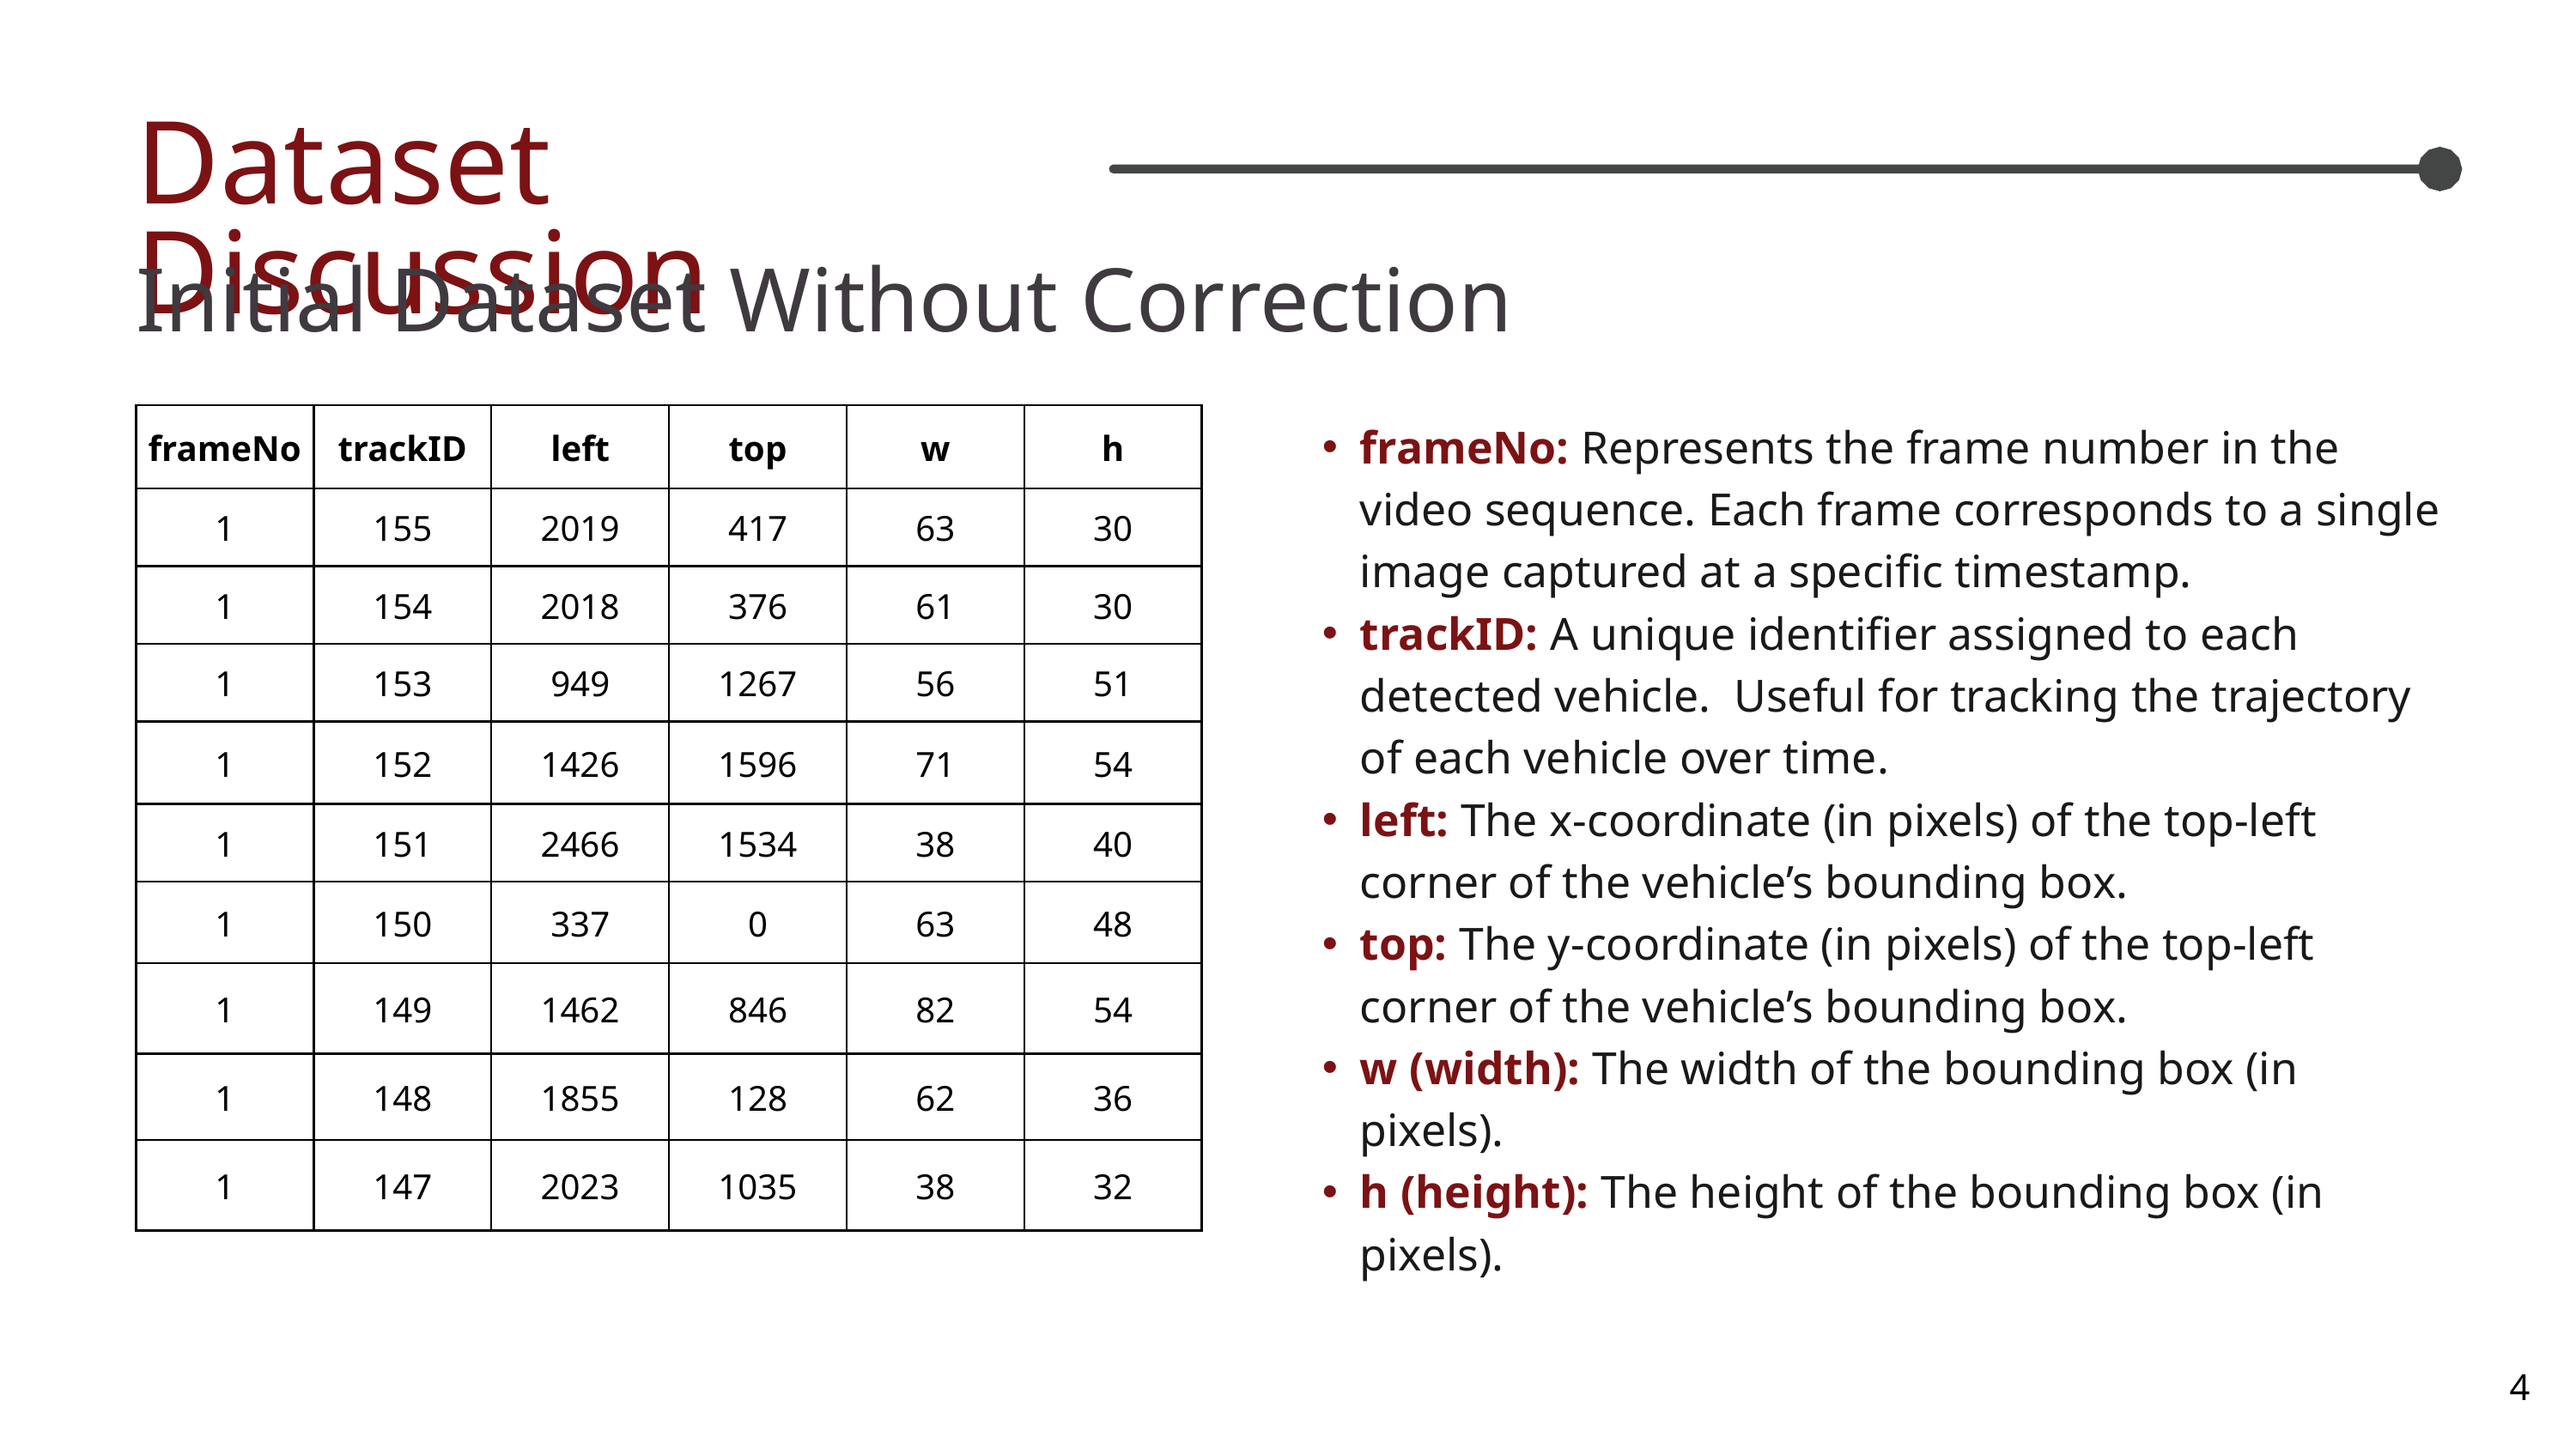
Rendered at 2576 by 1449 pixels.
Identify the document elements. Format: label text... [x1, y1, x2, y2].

table_cell 2023 [492, 1141, 668, 1229]
table_header top [670, 406, 846, 488]
table_cell 1534 [670, 805, 846, 881]
table_cell 1 [137, 723, 313, 803]
table_cell 2018 [492, 567, 668, 643]
table_cell 153 [315, 645, 490, 720]
table_cell 1 [137, 805, 313, 881]
table_header left [492, 406, 668, 488]
table_cell 48 [1025, 882, 1200, 962]
table_cell 1 [137, 567, 313, 643]
table_cell 54 [1025, 964, 1200, 1052]
table_cell 2019 [492, 489, 668, 565]
table_cell 1 [137, 1055, 313, 1139]
table_header frameNo [137, 406, 313, 488]
table_cell 30 [1025, 567, 1200, 643]
table_cell 2466 [492, 805, 668, 881]
table_cell 1 [137, 882, 313, 962]
table_cell 1267 [670, 645, 846, 720]
table_cell 38 [848, 1141, 1024, 1229]
table_cell 32 [1025, 1141, 1200, 1229]
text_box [136, 100, 2440, 239]
table_cell 376 [670, 567, 846, 643]
table_cell 147 [315, 1141, 490, 1229]
table_cell 51 [1025, 645, 1200, 720]
table_cell 63 [848, 882, 1024, 962]
table_cell 1 [137, 1141, 313, 1229]
table_cell 36 [1025, 1055, 1200, 1139]
table_cell 62 [848, 1055, 1024, 1139]
table_cell 61 [848, 567, 1024, 643]
table_cell 1035 [670, 1141, 846, 1229]
table_cell 152 [315, 723, 490, 803]
table_cell 149 [315, 964, 490, 1052]
table_cell 155 [315, 489, 490, 565]
table_cell 150 [315, 882, 490, 962]
table_cell 1462 [492, 964, 668, 1052]
table_cell 128 [670, 1055, 846, 1139]
table_cell 1426 [492, 723, 668, 803]
text_box Initial Dataset Without Correction [136, 246, 1591, 350]
table_cell 148 [315, 1055, 490, 1139]
table_cell 82 [848, 964, 1024, 1052]
table_header w [848, 406, 1024, 488]
table_cell 949 [492, 645, 668, 720]
table_cell 63 [848, 489, 1024, 565]
table_header trackID [315, 406, 490, 488]
table_cell 56 [848, 645, 1024, 720]
table_cell 54 [1025, 723, 1200, 803]
table_cell 71 [848, 723, 1024, 803]
table_cell 417 [670, 489, 846, 565]
text_box 4 [2509, 1357, 2530, 1409]
table_cell 1 [137, 964, 313, 1052]
table_cell 846 [670, 964, 846, 1052]
table_cell 1855 [492, 1055, 668, 1139]
table_cell 151 [315, 805, 490, 881]
table_cell 1596 [670, 723, 846, 803]
table_cell 1 [137, 645, 313, 720]
table_cell 1 [137, 489, 313, 565]
text_box frameNo: Represents the frame number in the video sequence. Each frame corresponds to a single image captured at a specific timestamp. trackID: A unique identifier assigned to each detected vehicle. Useful for tracking the trajectory of each vehicle over time. left: The x-coordinate (in pixels) of the top-left corner of the vehicle’s bounding box. top: The y-coordinate (in pixels) of the top-left corner of the vehicle’s bounding box. w (width): The width of the bounding box (in pixels). h (height): The height of the bounding box (in pixels). [1285, 410, 2450, 1280]
table_cell 337 [492, 882, 668, 962]
table_cell 154 [315, 567, 490, 643]
table_cell 30 [1025, 489, 1200, 565]
table_cell 40 [1025, 805, 1200, 881]
table_cell 38 [848, 805, 1024, 881]
table_header h [1025, 406, 1200, 488]
table_cell 0 [670, 882, 846, 962]
